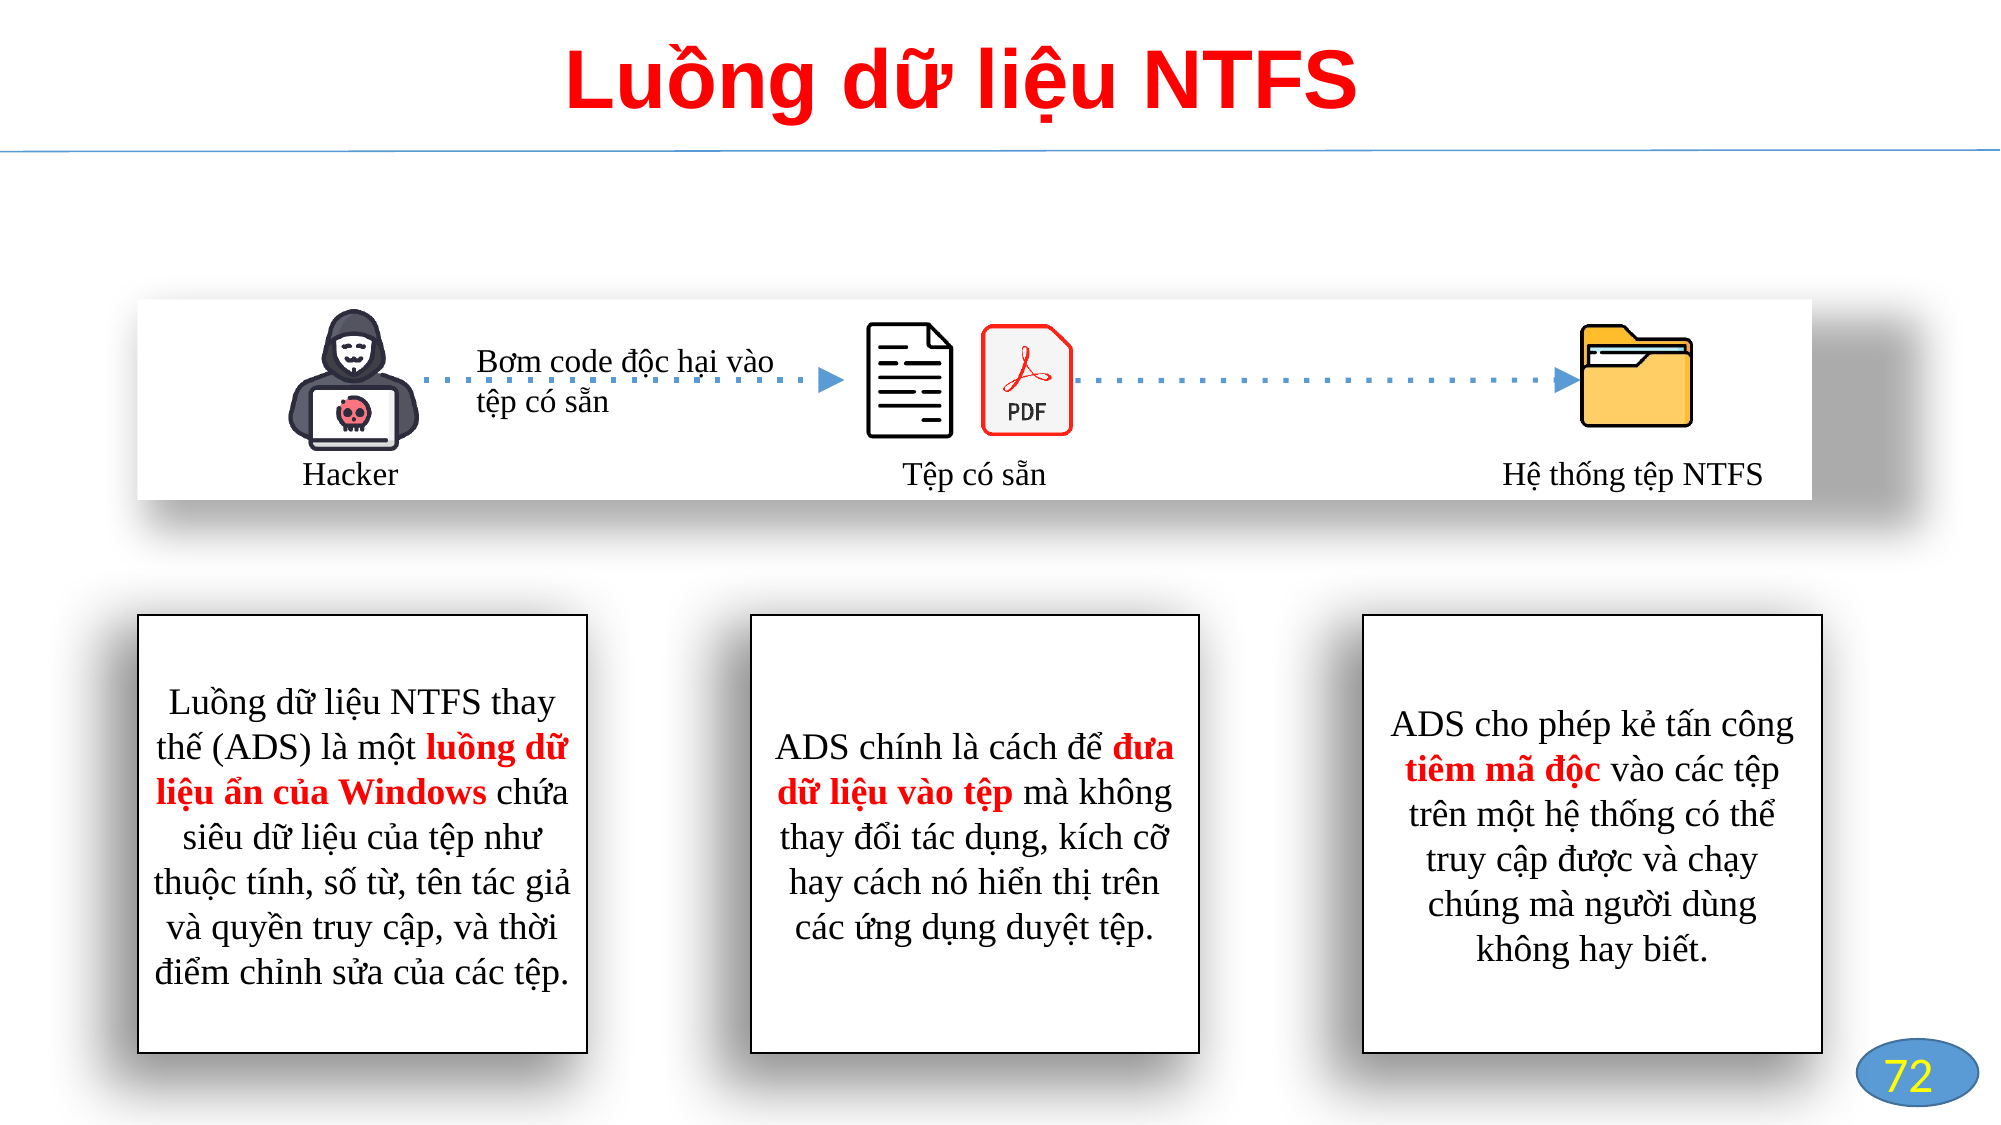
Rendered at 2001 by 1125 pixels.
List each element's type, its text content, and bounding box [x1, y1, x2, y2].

picture [844, 314, 975, 446]
list Hacker Tệp có sẵn Hệ thống tệp NTFS [137, 299, 1812, 500]
picture [1580, 319, 1693, 432]
picture [282, 308, 425, 452]
text_box Luồng dữ liệu NTFS thay thế (ADS) là một luồng dữ liệu ẩn của Windows chứa siêu dữ liệu của tệp như thuộc tính, số từ, tên tác giả và quyền truy cập, và thời điểm chỉnh sửa của các tệp. [138, 615, 587, 1053]
text_box Bơm code độc hại vào tệp có sẵn [461, 389, 794, 427]
slide_number 72 [1499, 1042, 1950, 1103]
text_box Bơm code độc hại vào tệp có sẵn [461, 332, 794, 379]
text_box Luồng dữ liệu NTFS [549, 17, 1400, 133]
picture [981, 323, 1073, 437]
text_box ADS chính là cách để đưa dữ liệu vào tệp mà không thay đổi tác dụng, kích cỡ hay cách nó hiển thị trên các ứng dụng duyệt tệp. [750, 615, 1199, 1053]
text_box ADS cho phép kẻ tấn công tiêm mã độc vào các tệp trên một hệ thống có thể truy cập được và chạy chúng mà người dùng không hay biết. [1362, 615, 1822, 1053]
